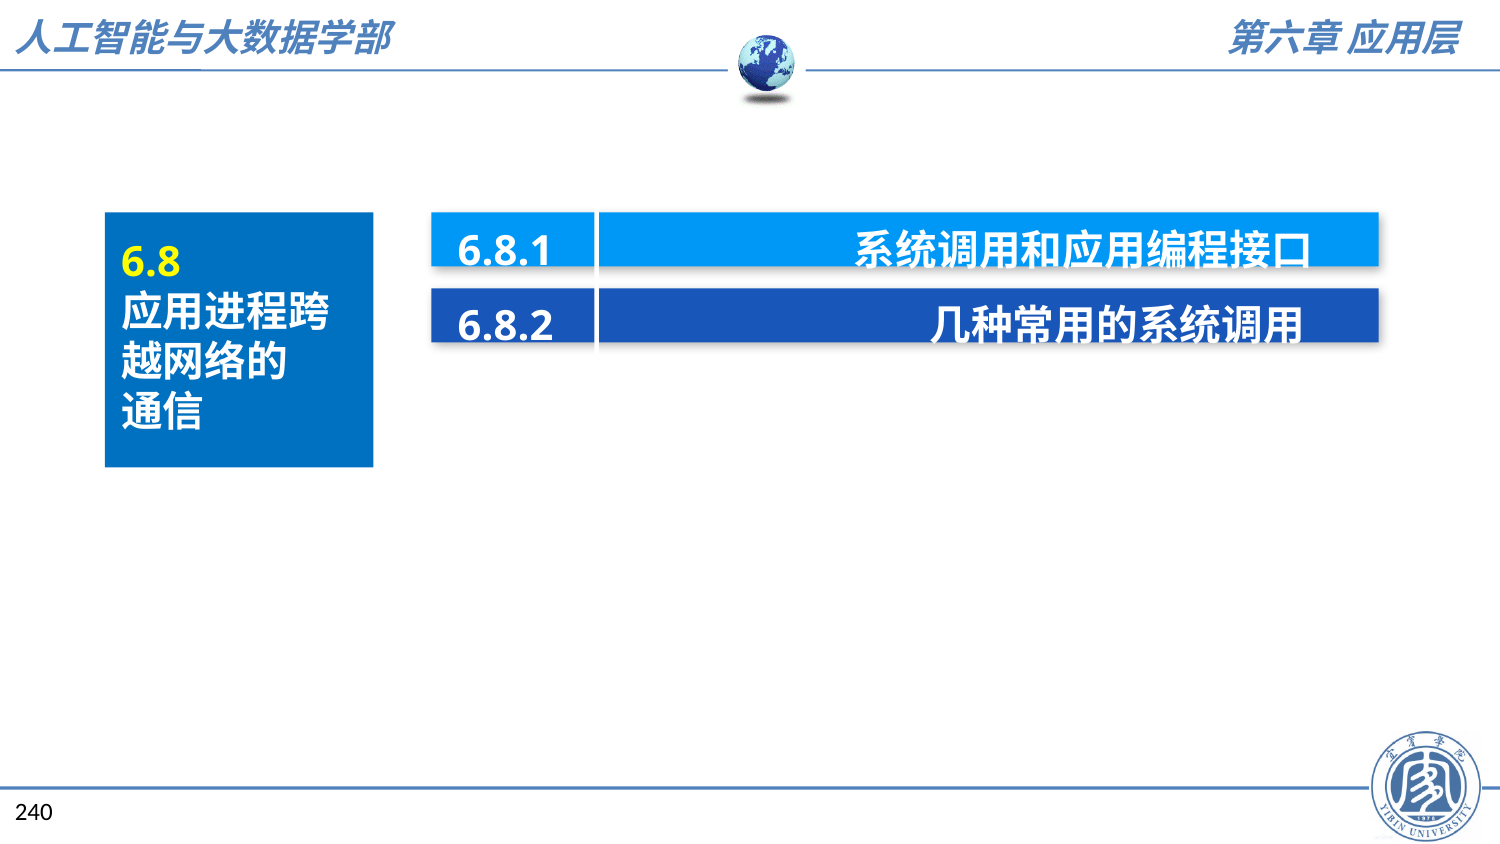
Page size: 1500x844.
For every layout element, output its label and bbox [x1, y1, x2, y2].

slide_number [0, 787, 350, 833]
text_box [431, 191, 1388, 554]
text_box [104, 212, 374, 468]
picture [736, 33, 796, 109]
